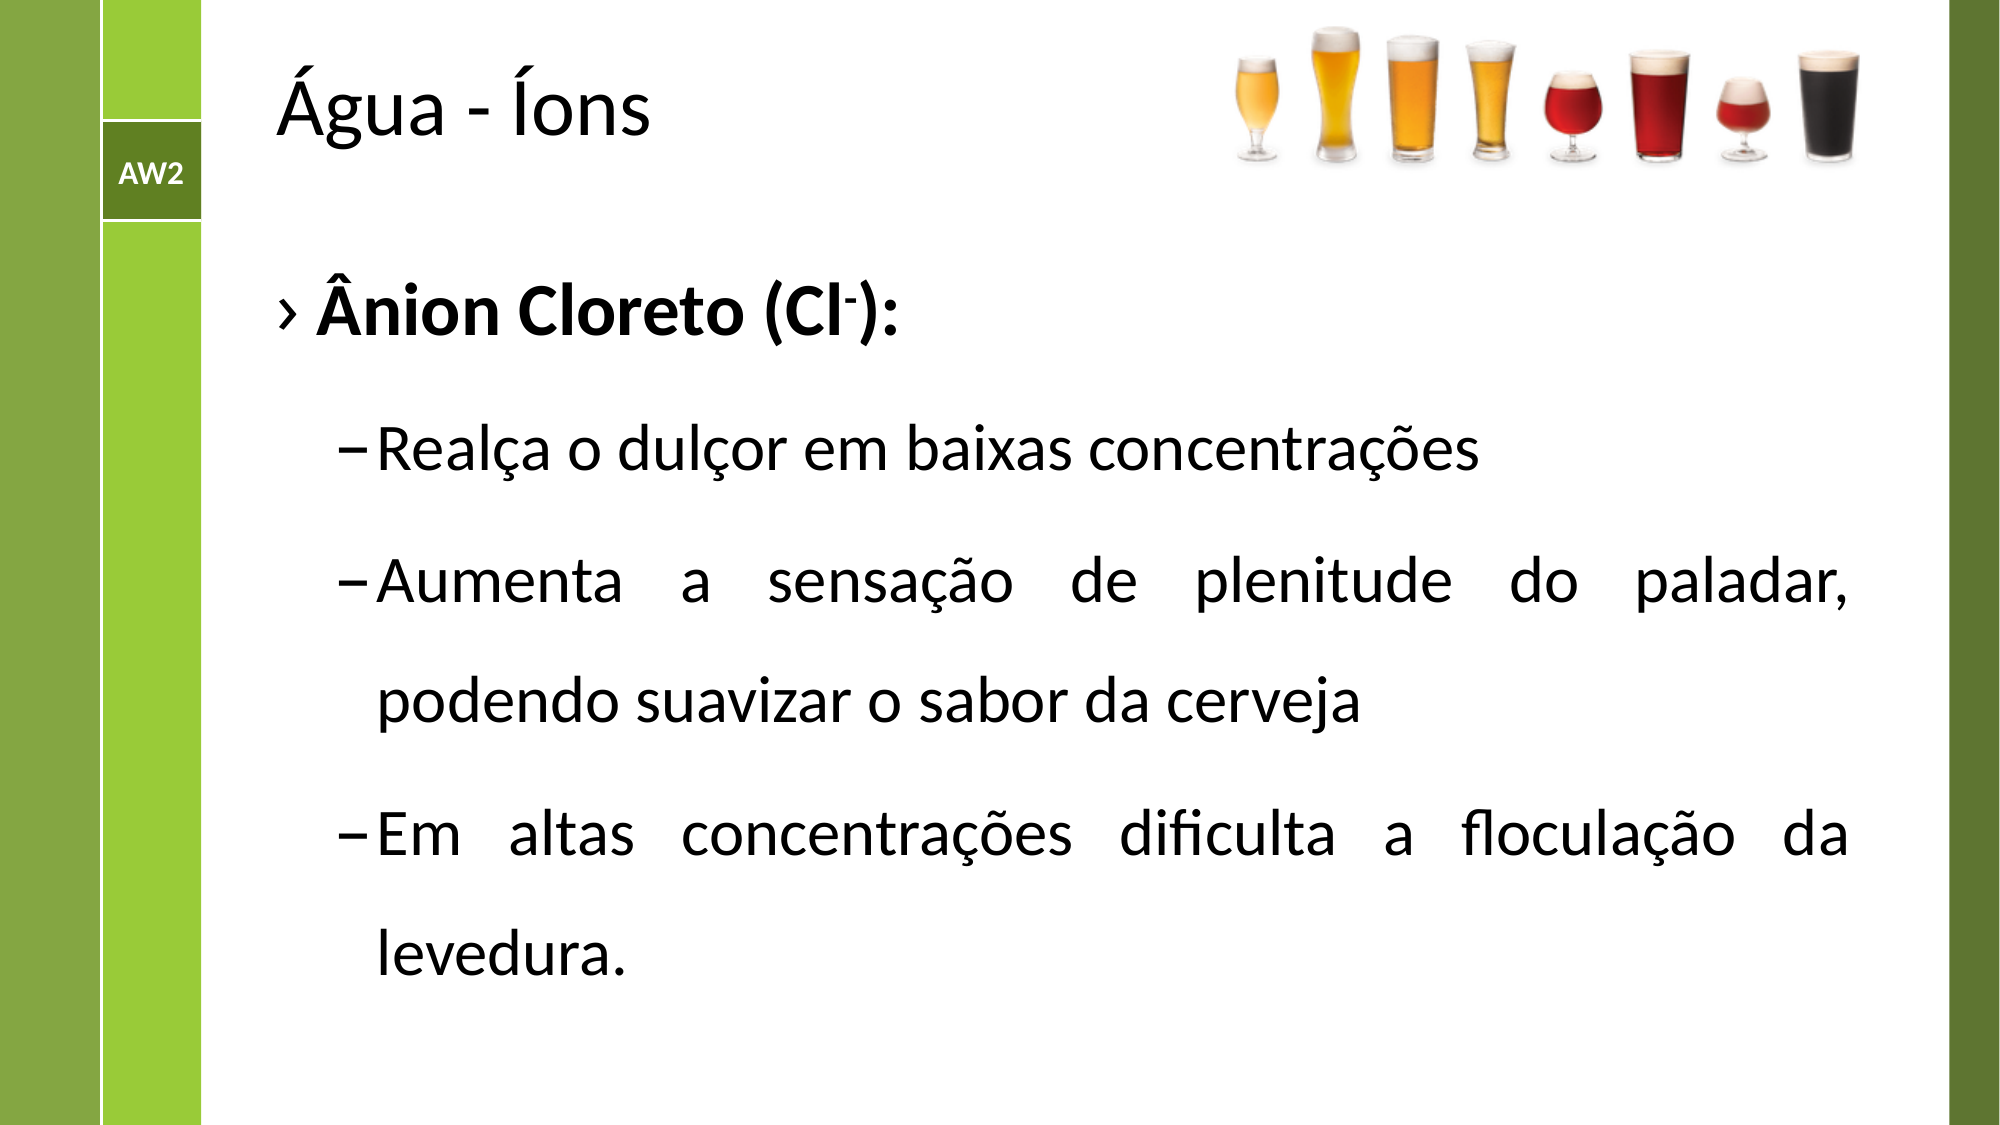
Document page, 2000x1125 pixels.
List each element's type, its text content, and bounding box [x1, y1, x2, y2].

picture [1224, 19, 1869, 177]
title Água - Íons [261, 29, 1867, 161]
list Ânion Cloreto (Cl-): Realça o dulçor em baixas concentrações Aumenta a sensação de plenitude do paladar, podendo suavizar o sabor da cerveja Em altas concentrações dificulta a floculação da levedura. [261, 208, 1867, 1094]
